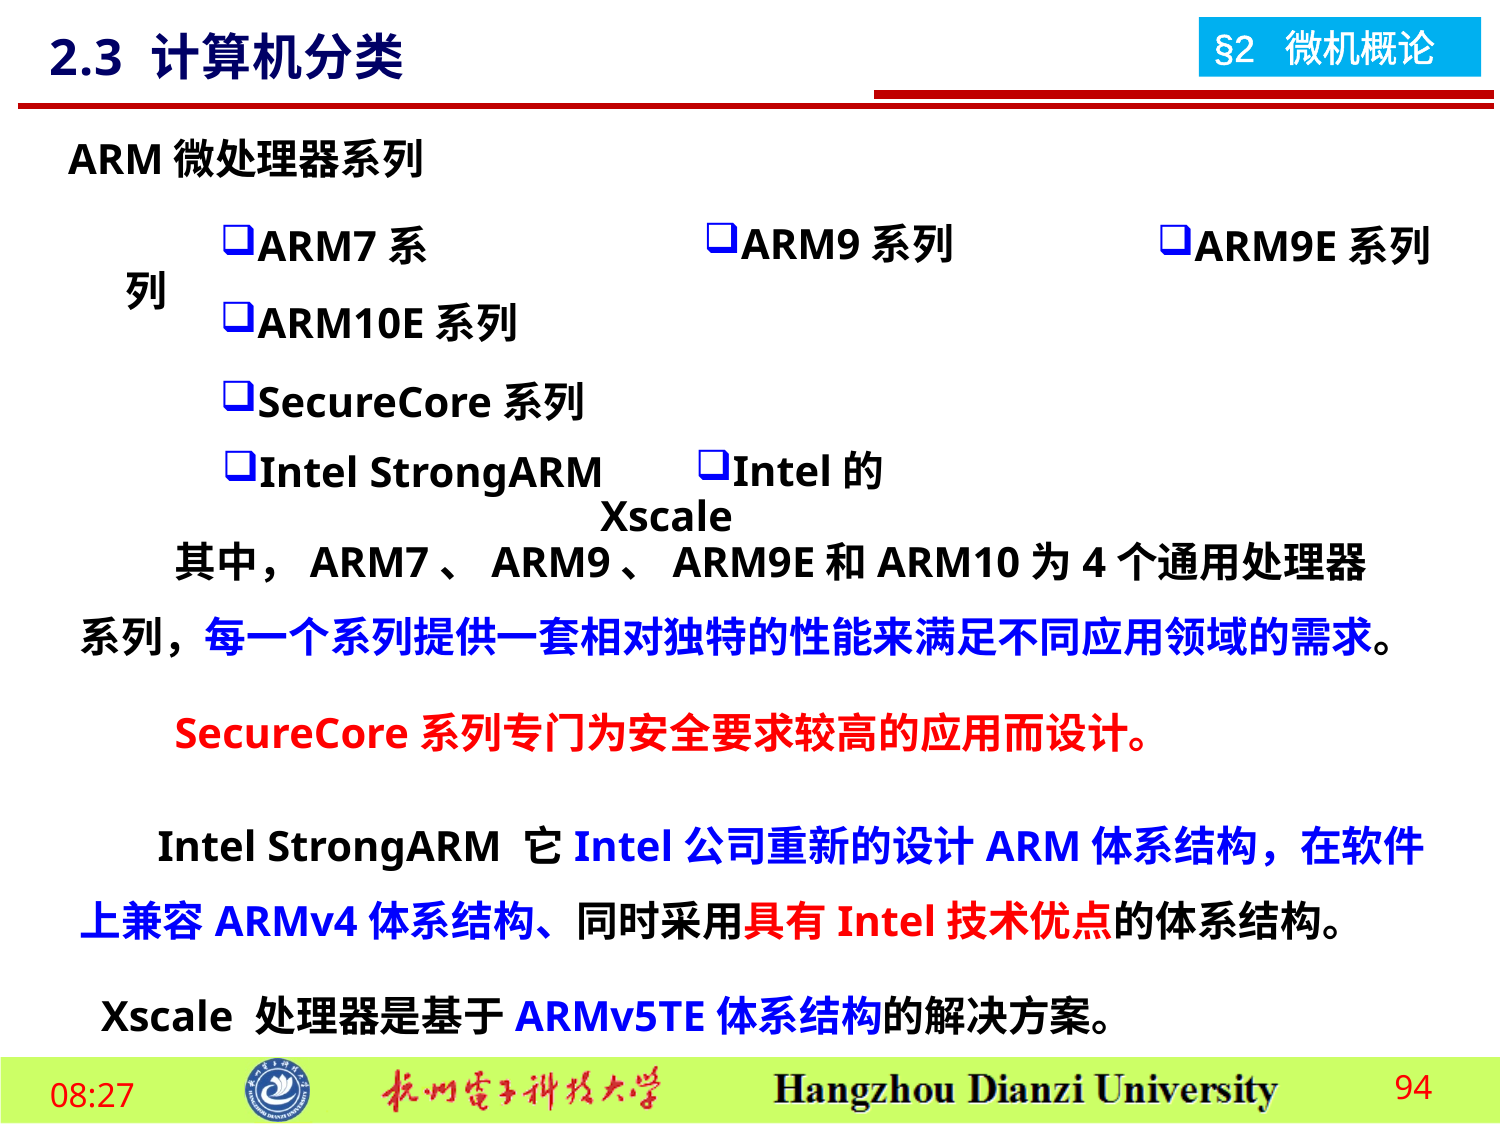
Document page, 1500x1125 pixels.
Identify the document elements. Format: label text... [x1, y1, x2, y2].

text_box 2.3 计算机分类 [35, 17, 996, 93]
text_box 其中，ARM7、ARM9、ARM9E和ARM10为4个通用处理器系列，每一个系列提供一套相对独特的性能来满足不同应用领域的需求。 SecureCore系列专门为安全要求较高的应用而设计。 [64, 503, 1394, 764]
picture [0, 1057, 1500, 1125]
text_box Intel StrongARM 它Intel公司重新的设计ARM体系结构，在软件上兼容ARMv4体系结构、同时采用具有Intel技术优点的体系结构。 Xscale 处理器是基于ARMv5TE体系结构的解决方案。 [64, 786, 1452, 1048]
text_box Intel StrongARM [76, 444, 679, 504]
text_box Intel的Xscale [550, 442, 1034, 503]
text_box SecureCore系列 [75, 373, 607, 434]
text_box ARM9系列 [558, 215, 1012, 276]
text_box ARM7系列 [74, 218, 467, 324]
text_box ARM10E系列 [75, 295, 607, 356]
text_box ARM9E系列 [1011, 218, 1496, 279]
title ARM微处理器系列 [53, 56, 1329, 260]
